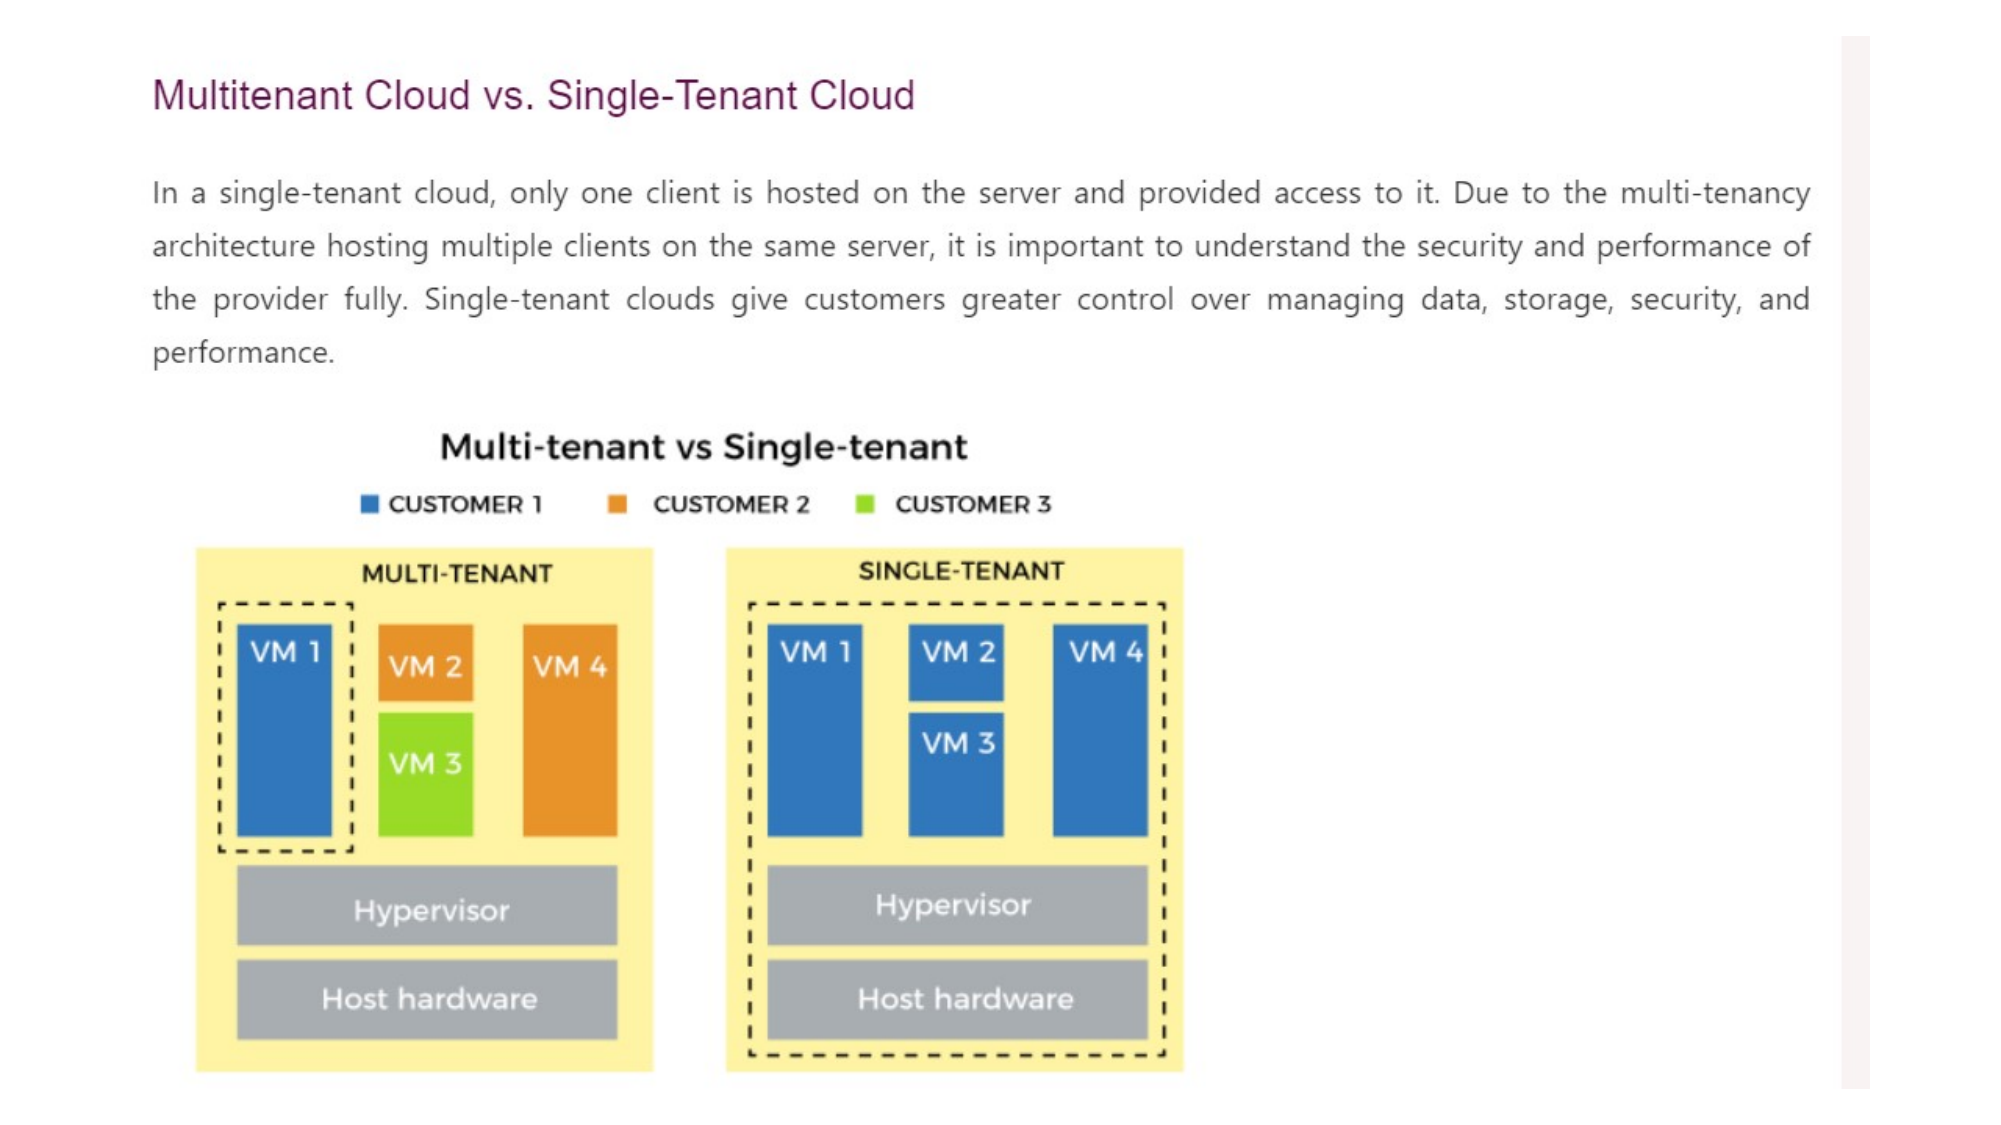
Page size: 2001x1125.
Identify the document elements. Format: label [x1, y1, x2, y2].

picture [130, 36, 1870, 1089]
